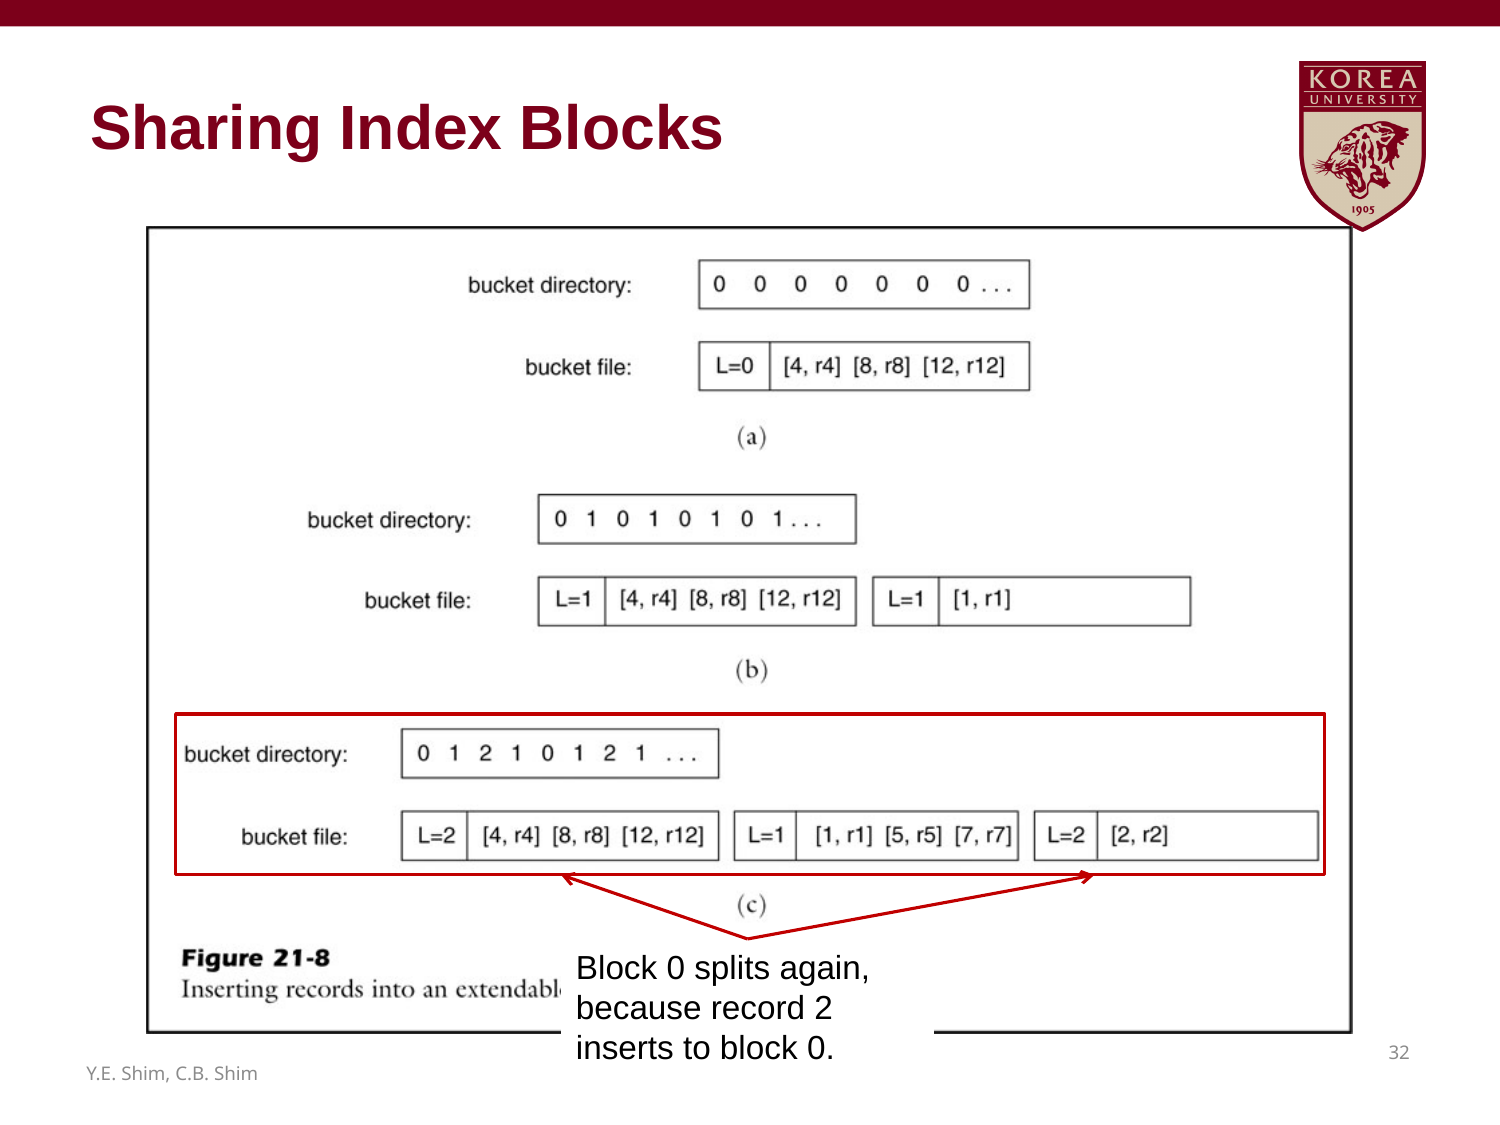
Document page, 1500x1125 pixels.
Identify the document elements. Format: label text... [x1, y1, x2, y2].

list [146, 226, 1353, 1034]
text_box Block 0 splits again, because record 2 inserts to block 0. [561, 1034, 934, 1074]
title Sharing Index Blocks [75, 30, 1425, 219]
slide_number 31 [1074, 1023, 1425, 1084]
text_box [747, 874, 1095, 940]
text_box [560, 874, 747, 940]
picture [1299, 61, 1426, 232]
